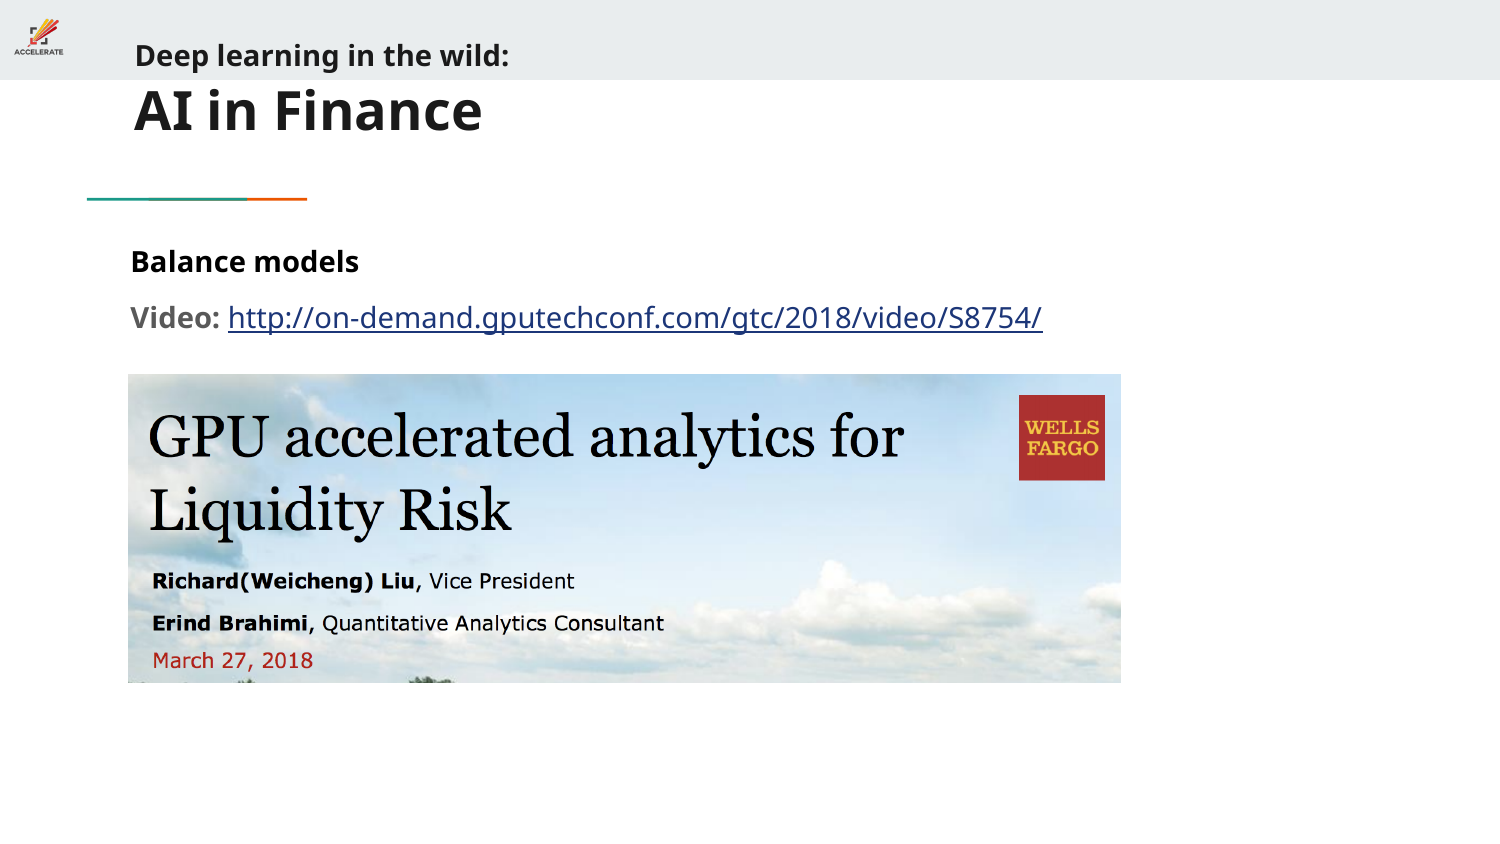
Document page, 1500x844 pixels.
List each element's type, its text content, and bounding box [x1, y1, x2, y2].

picture [128, 374, 1121, 683]
picture [11, 9, 66, 64]
title Deep learning in the wild: AI in Finance [119, 0, 1381, 155]
text_box Balance models Video: http://on-demand.gputechconf.com/gtc/2018/video/S8754/ [115, 228, 1404, 367]
